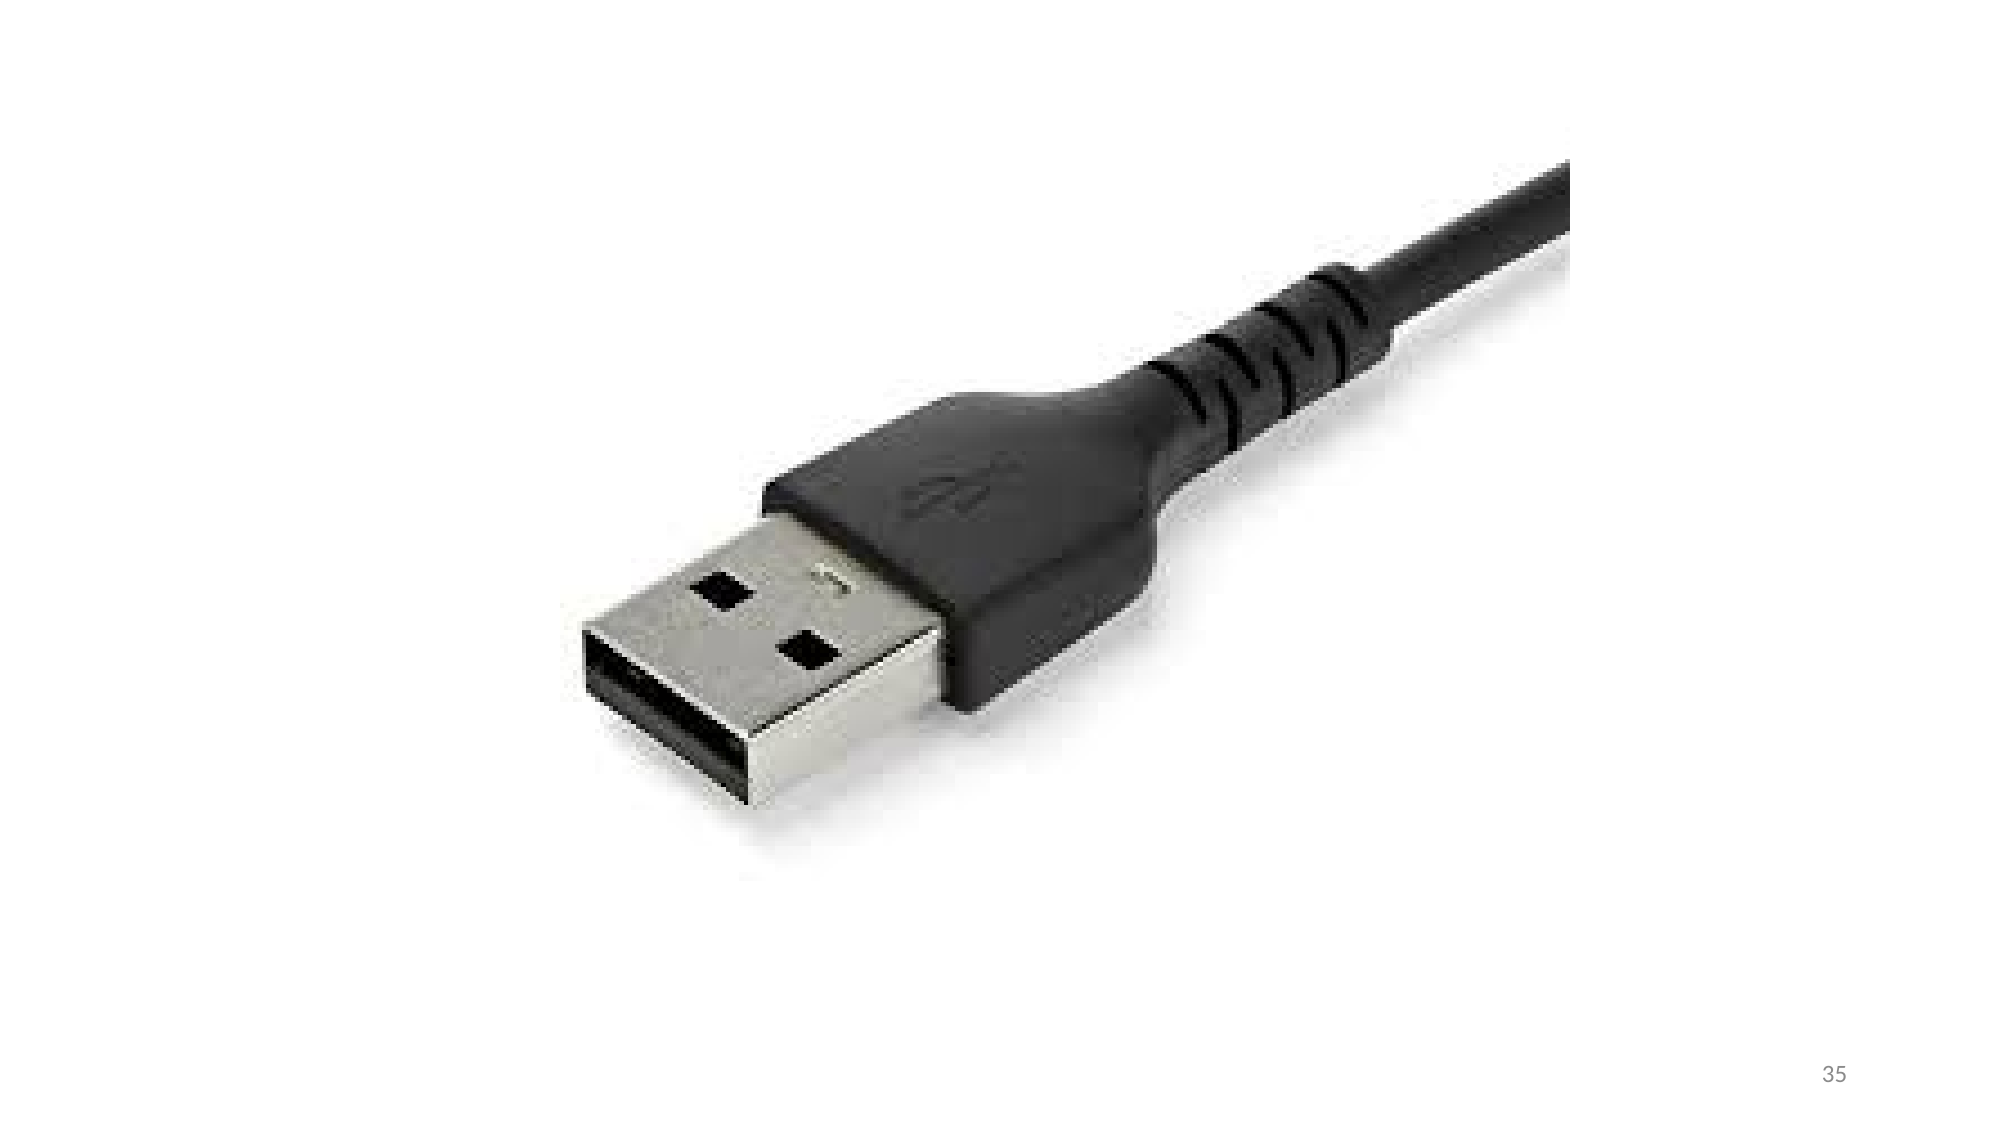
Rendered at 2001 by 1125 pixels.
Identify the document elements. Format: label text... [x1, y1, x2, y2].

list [560, 56, 1570, 1066]
slide_number 35 [1412, 1042, 1863, 1103]
